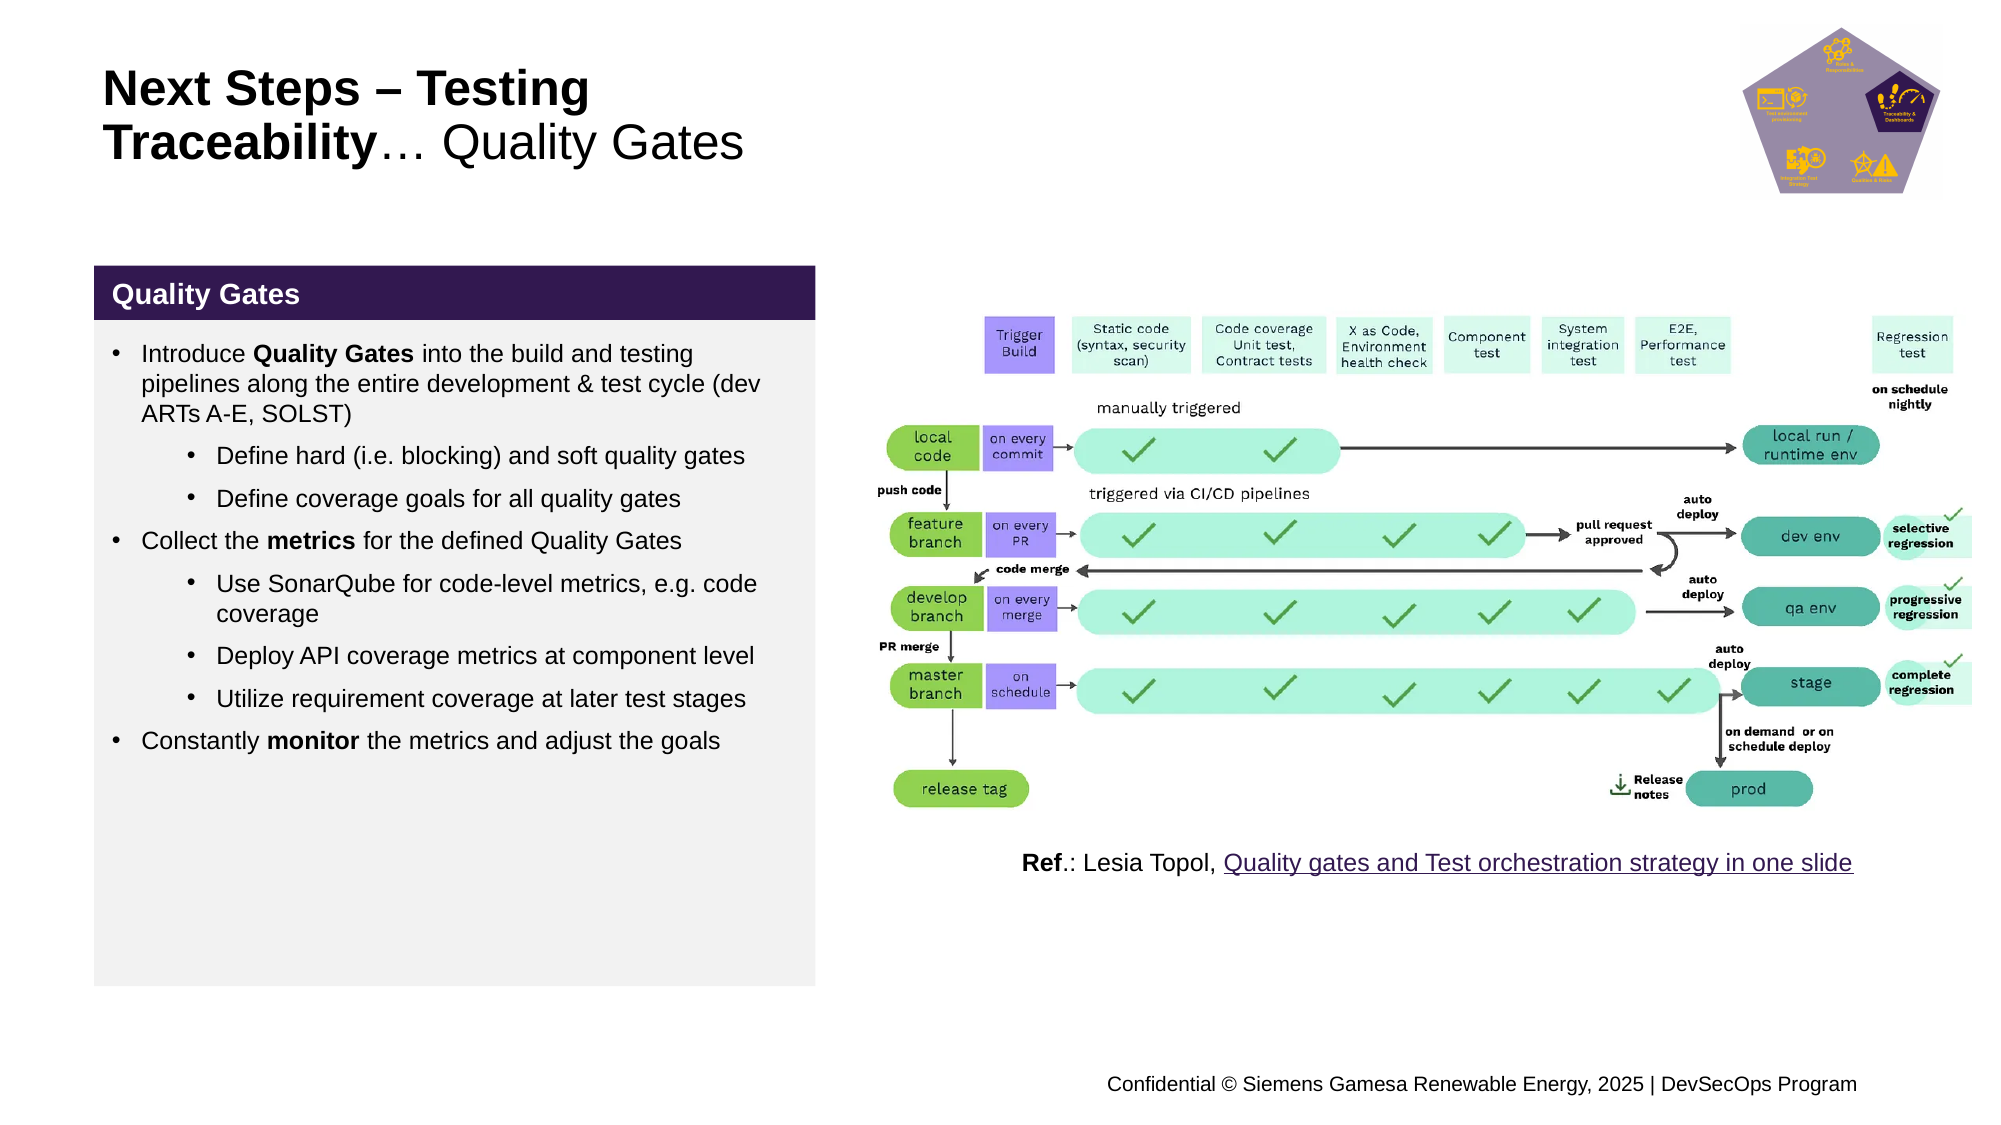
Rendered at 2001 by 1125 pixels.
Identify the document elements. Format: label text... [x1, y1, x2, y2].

text_box Introduce Quality Gates into the build and testing pipelines along the entire development & test cycle (dev ARTs A-E, SOLST) Define hard (i.e. blocking) and soft quality gates Define coverage goals for all quality gates Collect the metrics for the defined Quality Gates Use SonarQube for code-level metrics, e.g. code coverage Deploy API coverage metrics at component level Utilize requirement coverage at later test stages Constantly monitor the metrics and adjust the goals [94, 320, 816, 987]
text_box Quality Gates [94, 265, 816, 320]
picture [1739, 24, 1943, 200]
title Next Steps – Testing Traceability… Quality Gates [0, 0, 1585, 233]
text_box Ref.: Lesia Topol, Quality gates and Test orchestration strategy in one slide [1021, 846, 1854, 877]
footer Confidential © Siemens Gamesa Renewable Energy, 2025 | DevSecOps Program [1024, 1070, 2000, 1125]
picture [872, 307, 1972, 818]
